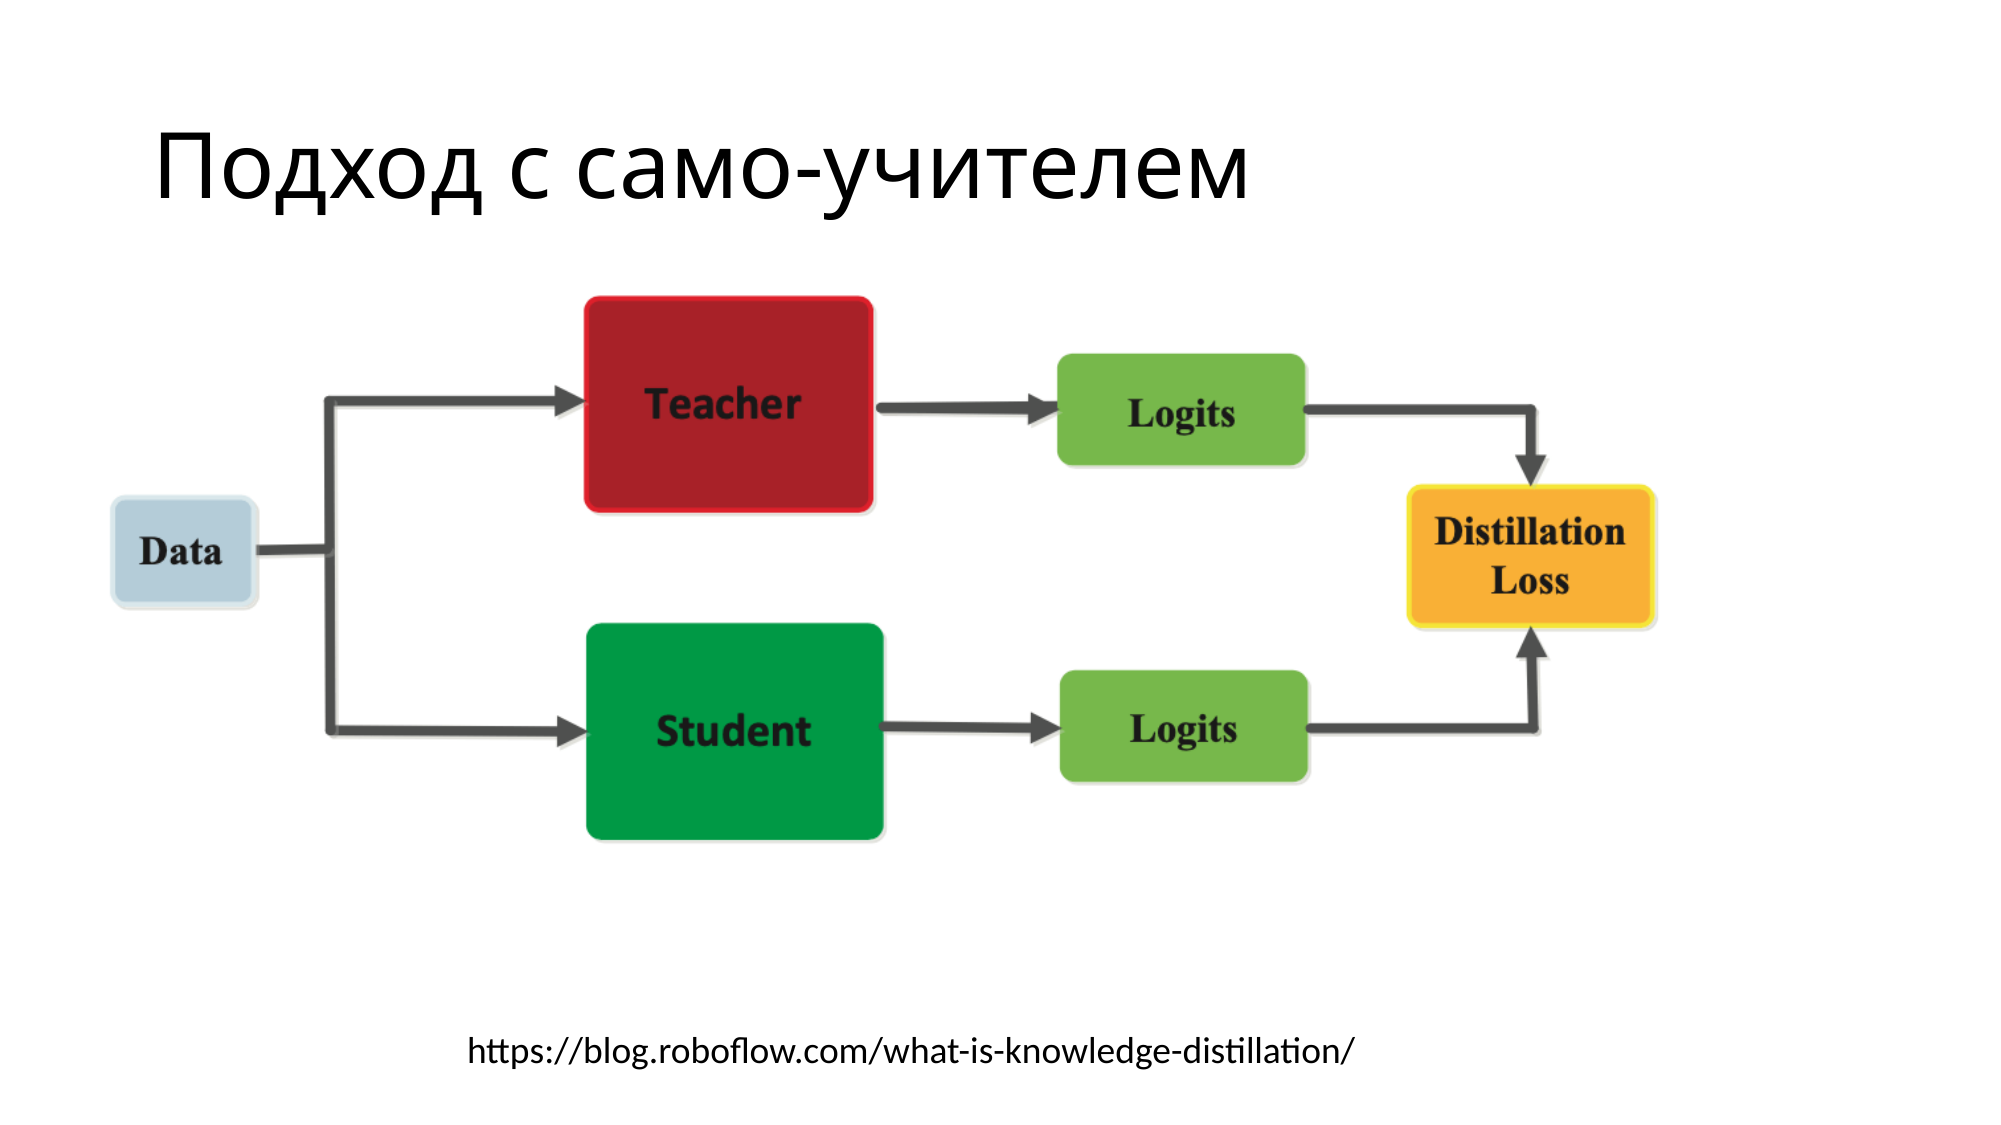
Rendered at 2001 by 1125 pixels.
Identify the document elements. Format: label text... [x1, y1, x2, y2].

text_box https://blog.roboflow.com/what-is-knowledge-distillation/ [452, 1018, 1453, 1079]
title Подход с само-учителем [137, 59, 1863, 278]
picture [81, 277, 1686, 864]
